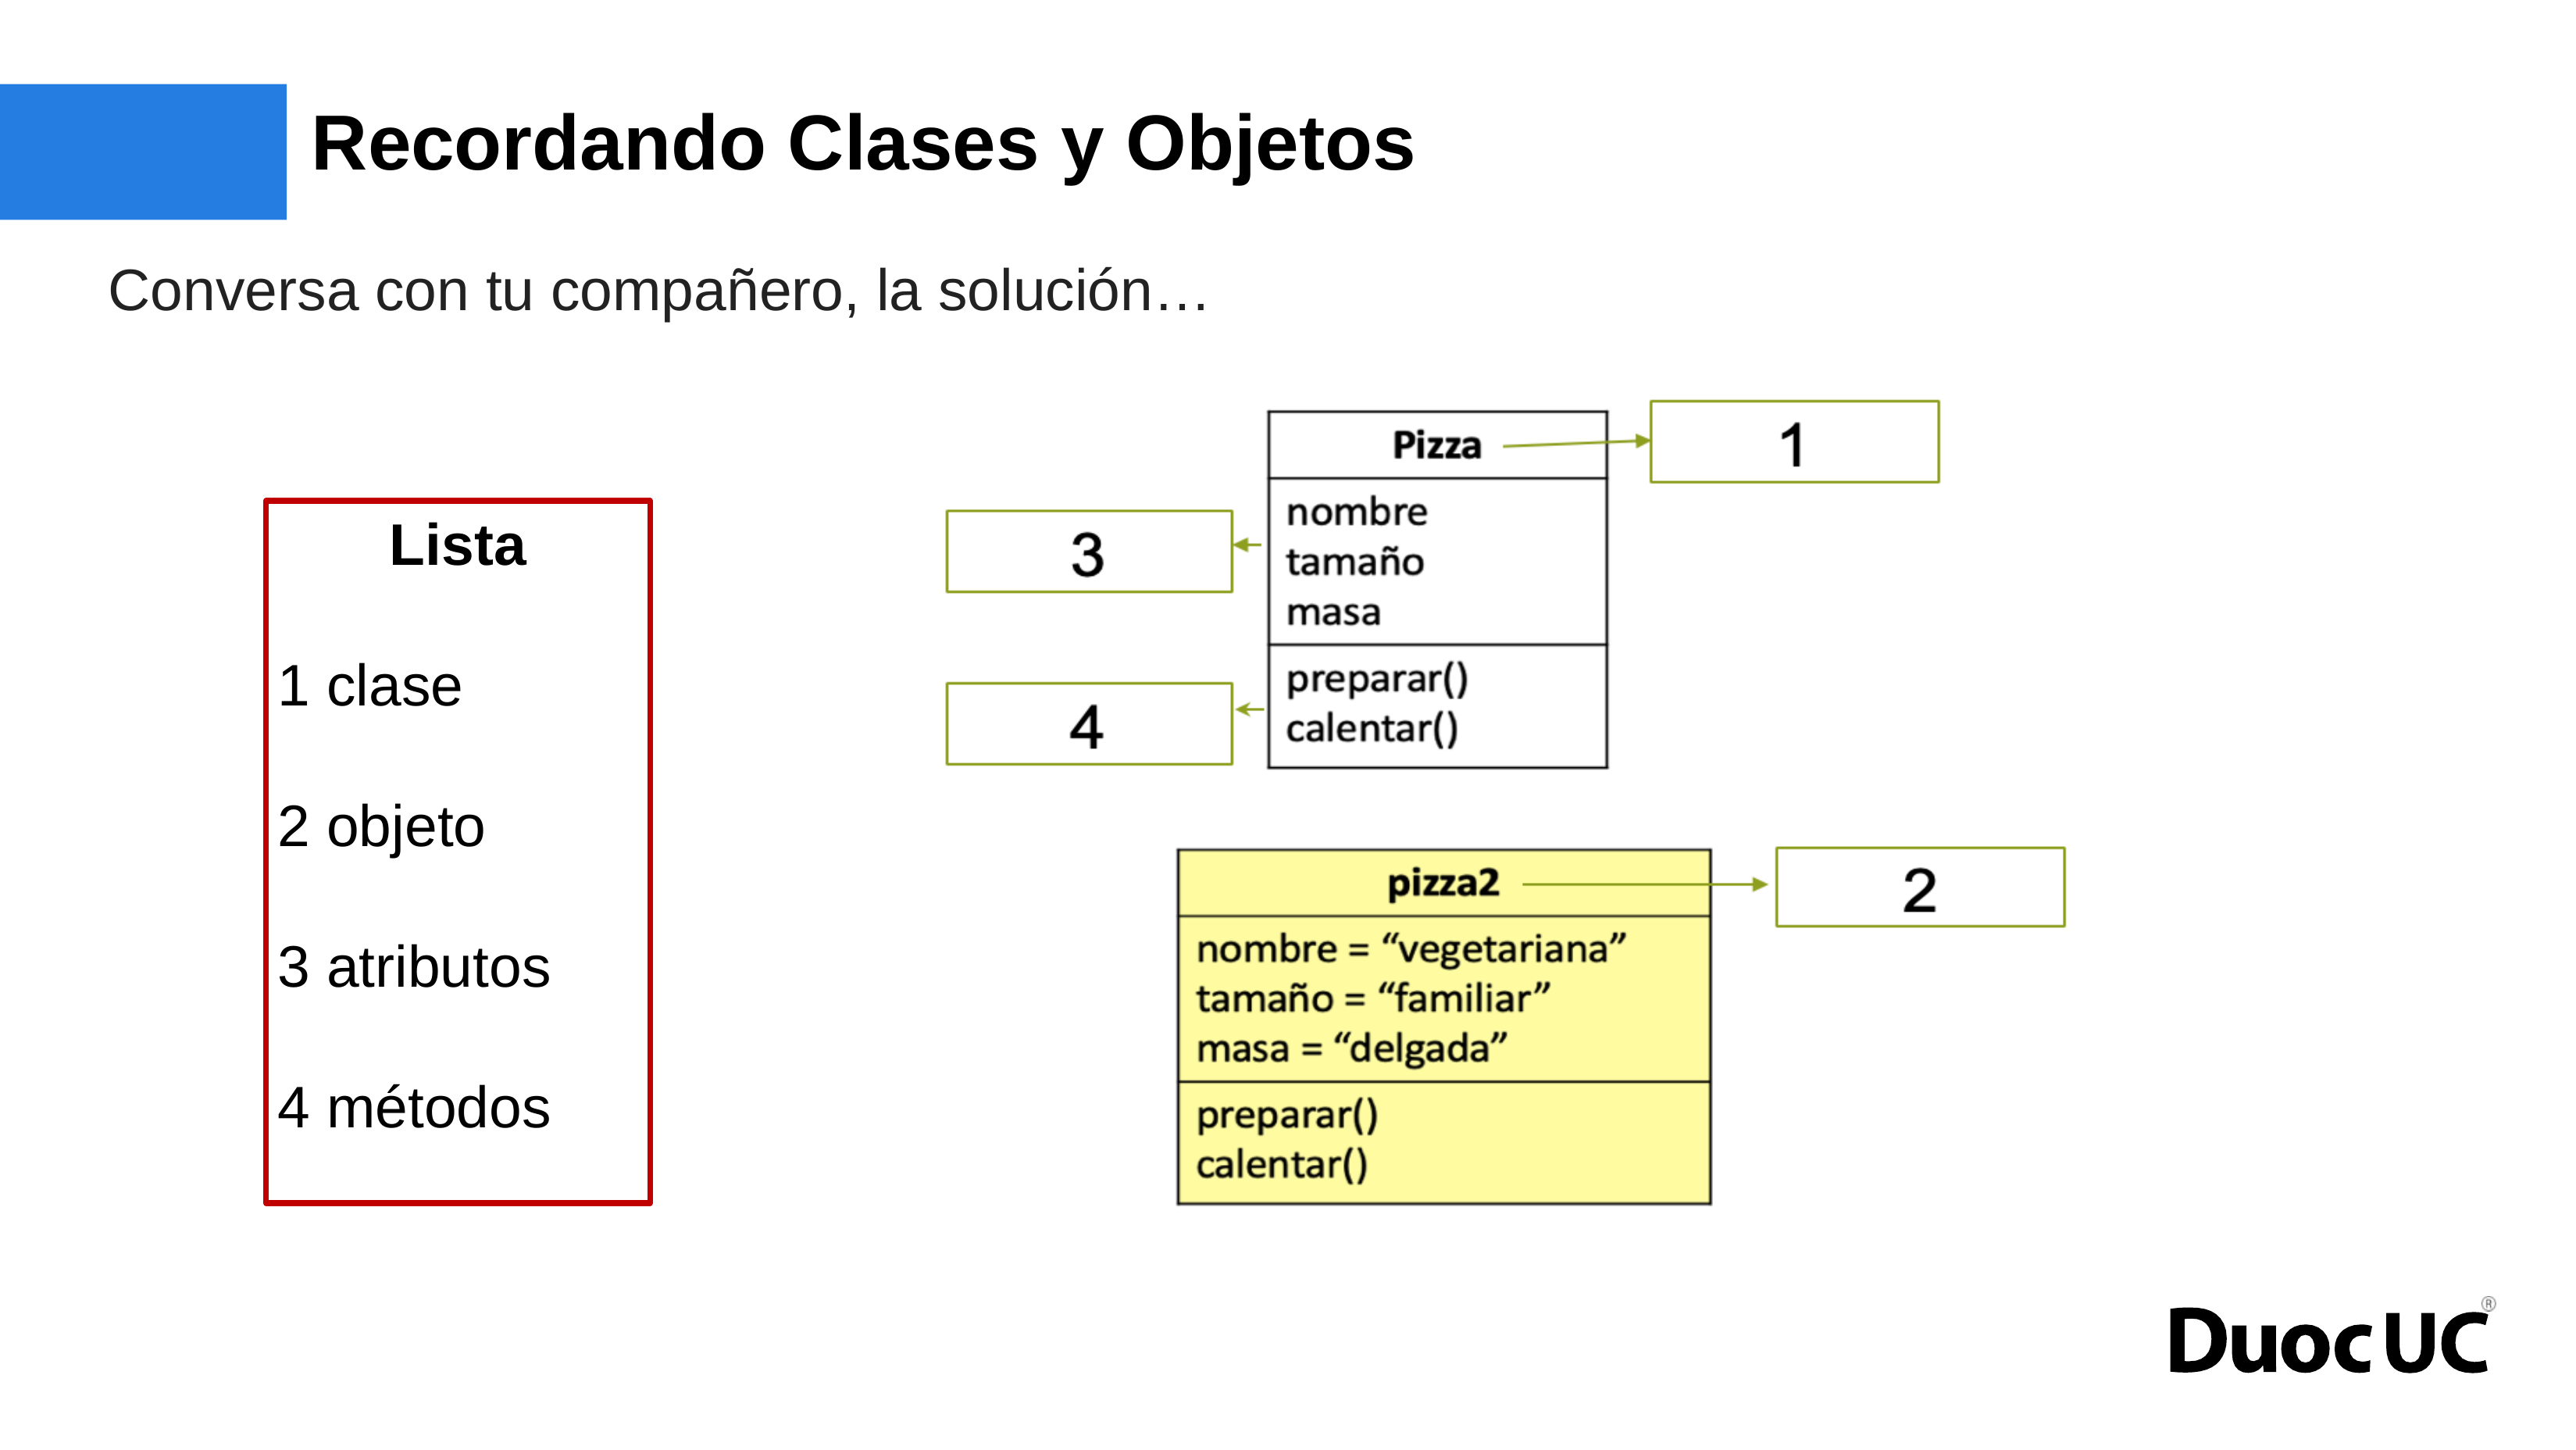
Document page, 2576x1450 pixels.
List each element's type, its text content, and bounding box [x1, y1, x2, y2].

picture [868, 353, 2109, 1280]
text_box Conversa con tu compañero, la solución… [96, 246, 2489, 1358]
title Recordando Clases y Objetos [311, 91, 2489, 187]
text_box Lista 1 clase 2 objeto 3 atributos 4 métodos [266, 500, 651, 1204]
picture [2489, 1296, 2496, 1312]
